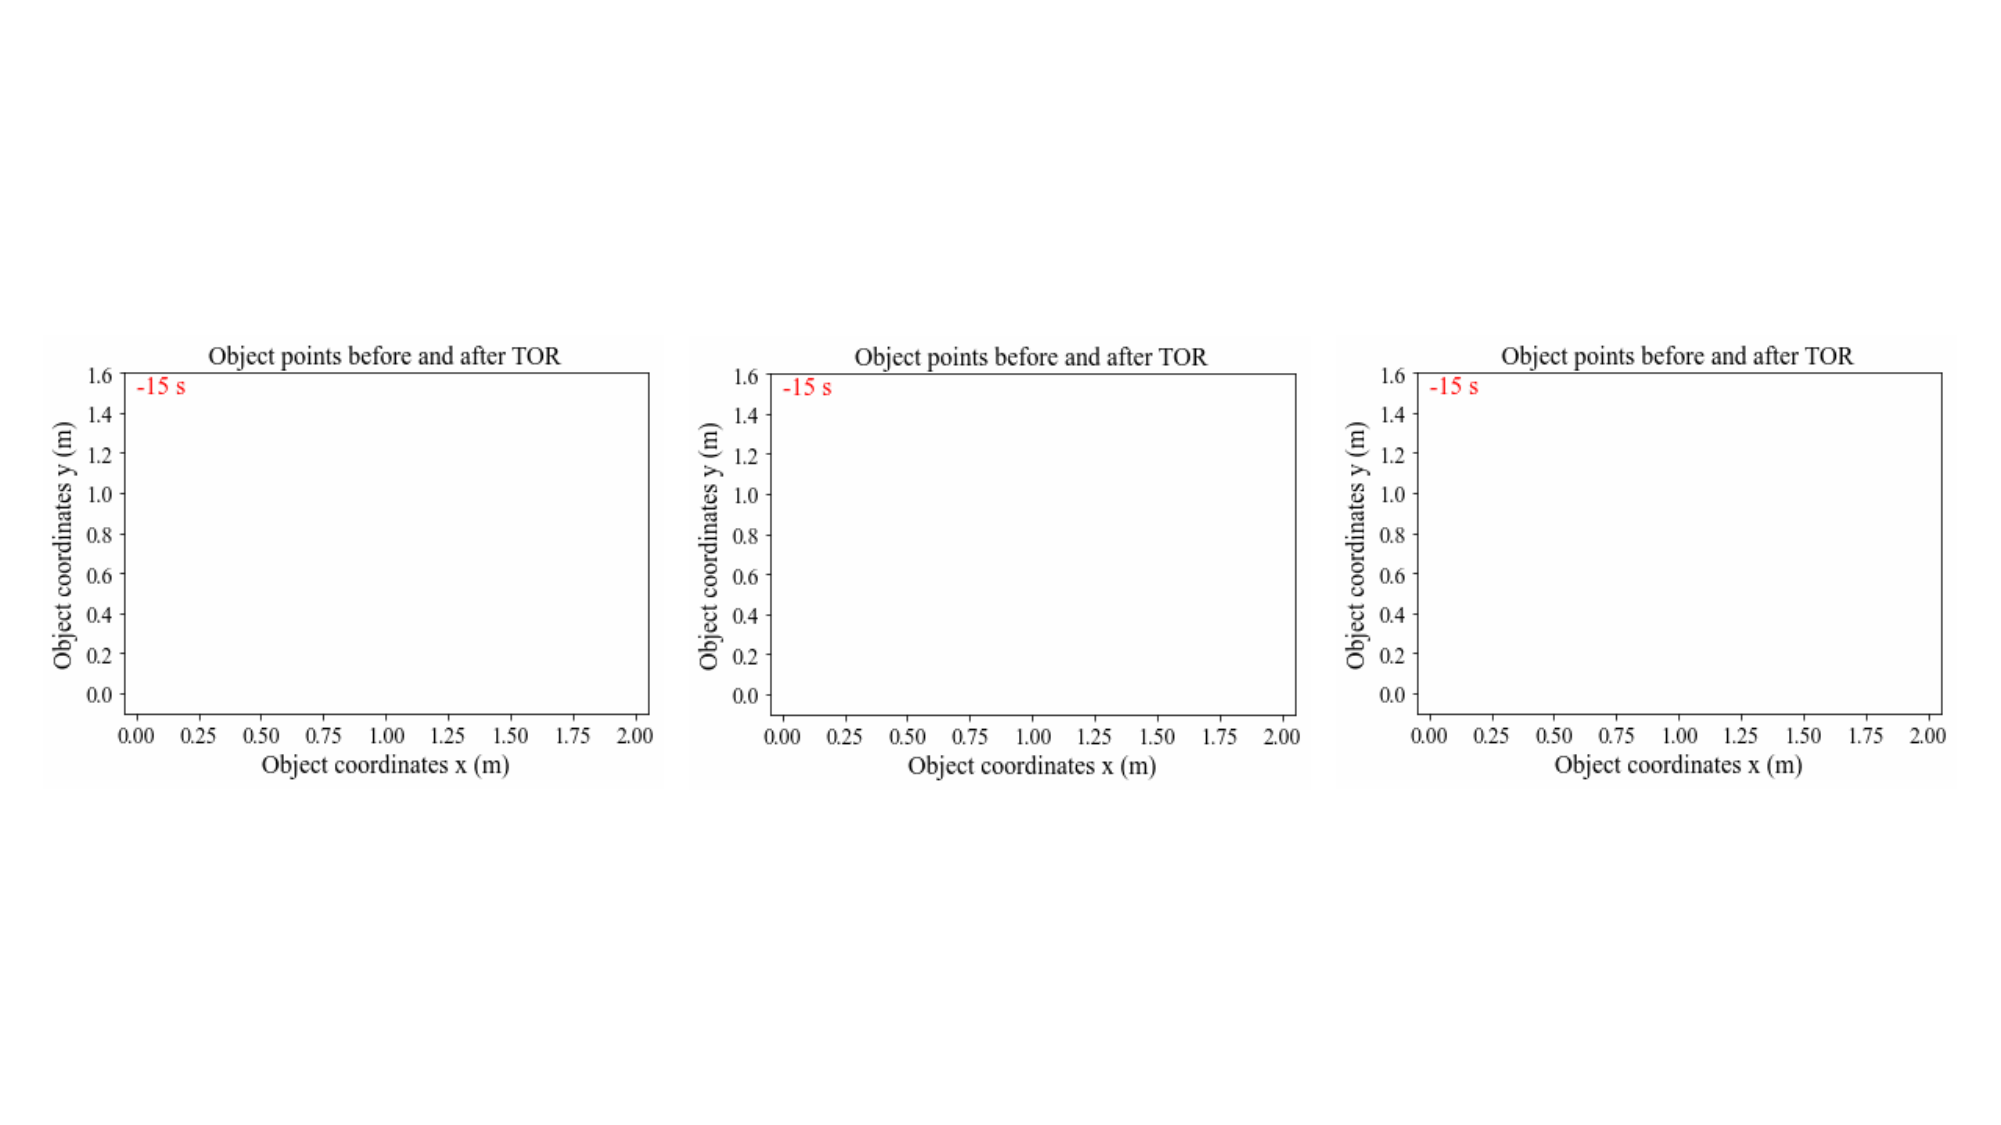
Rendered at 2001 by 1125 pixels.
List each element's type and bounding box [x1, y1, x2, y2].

picture [689, 336, 1311, 790]
picture [43, 335, 664, 790]
picture [1336, 335, 1957, 790]
